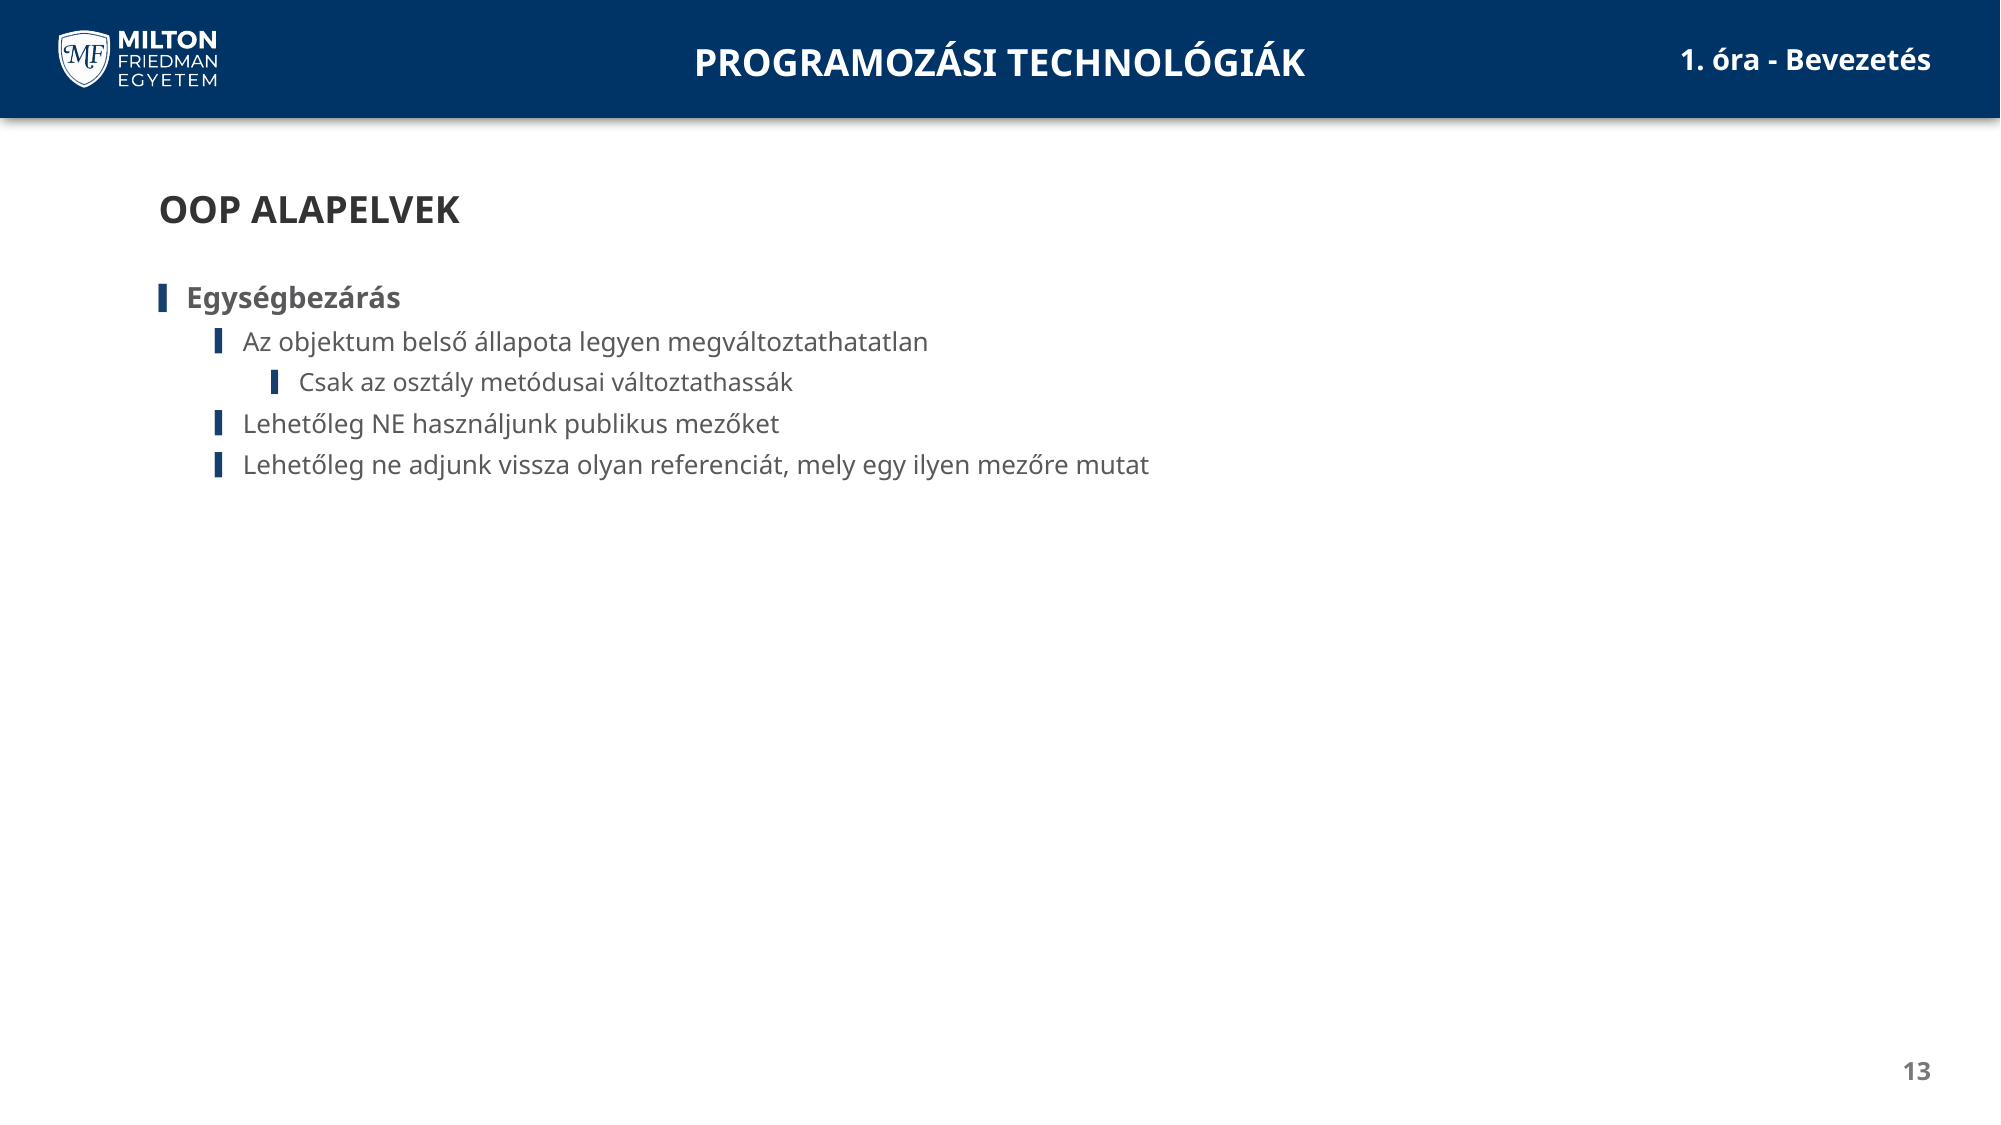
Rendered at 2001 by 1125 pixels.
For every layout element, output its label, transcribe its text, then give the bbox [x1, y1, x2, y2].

text_box OOP ALAPELVEK [143, 179, 678, 239]
text_box [0, 0, 2000, 120]
text_box Egységbezárás Az objektum belső állapota legyen megváltoztathatatlan Csak az osztály metódusai változtathassák Lehetőleg NE használjunk publikus mezőket Lehetőleg ne adjunk vissza olyan referenciát, mely egy ilyen mezőre mutat [143, 272, 1947, 1043]
slide_number 12 [1496, 1043, 1947, 1103]
text_box 1. óra - Bevezetés [1541, 33, 1947, 84]
text_box PROGRAMOZÁSI TECHNOLÓGIÁK [608, 31, 1392, 92]
picture [58, 29, 218, 89]
